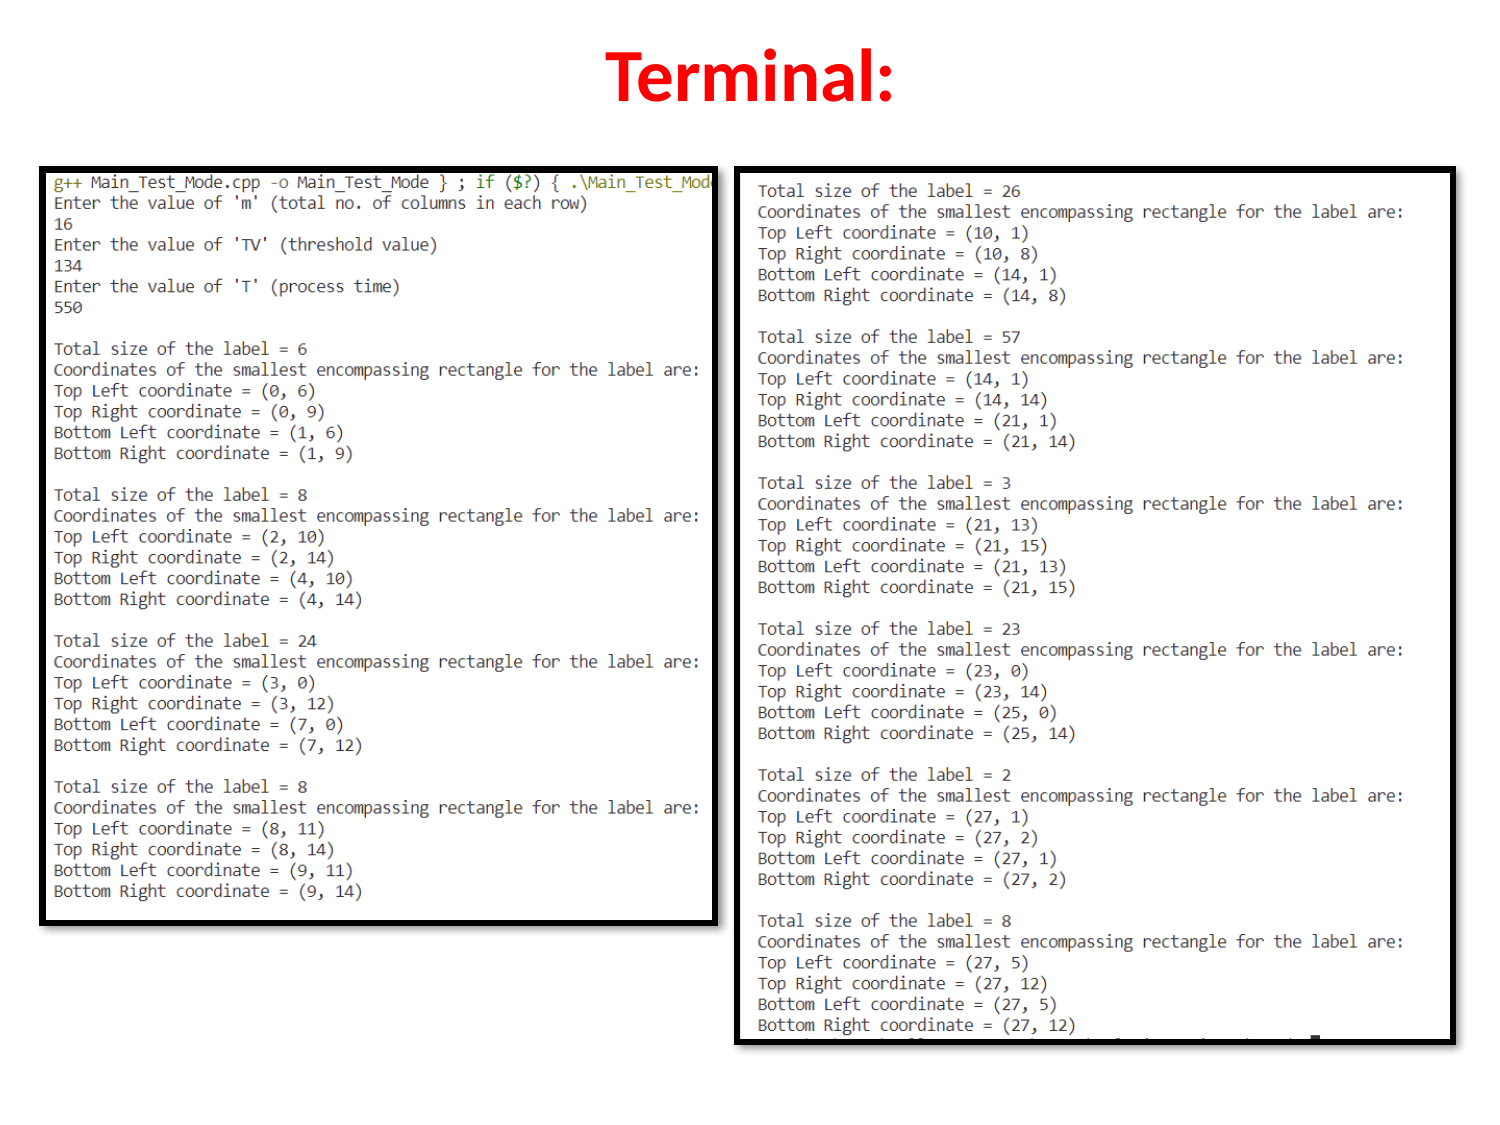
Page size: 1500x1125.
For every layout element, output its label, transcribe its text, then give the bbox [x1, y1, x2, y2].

text_box Terminal: [48, 19, 1455, 125]
picture [739, 172, 1451, 1039]
picture [45, 172, 713, 920]
